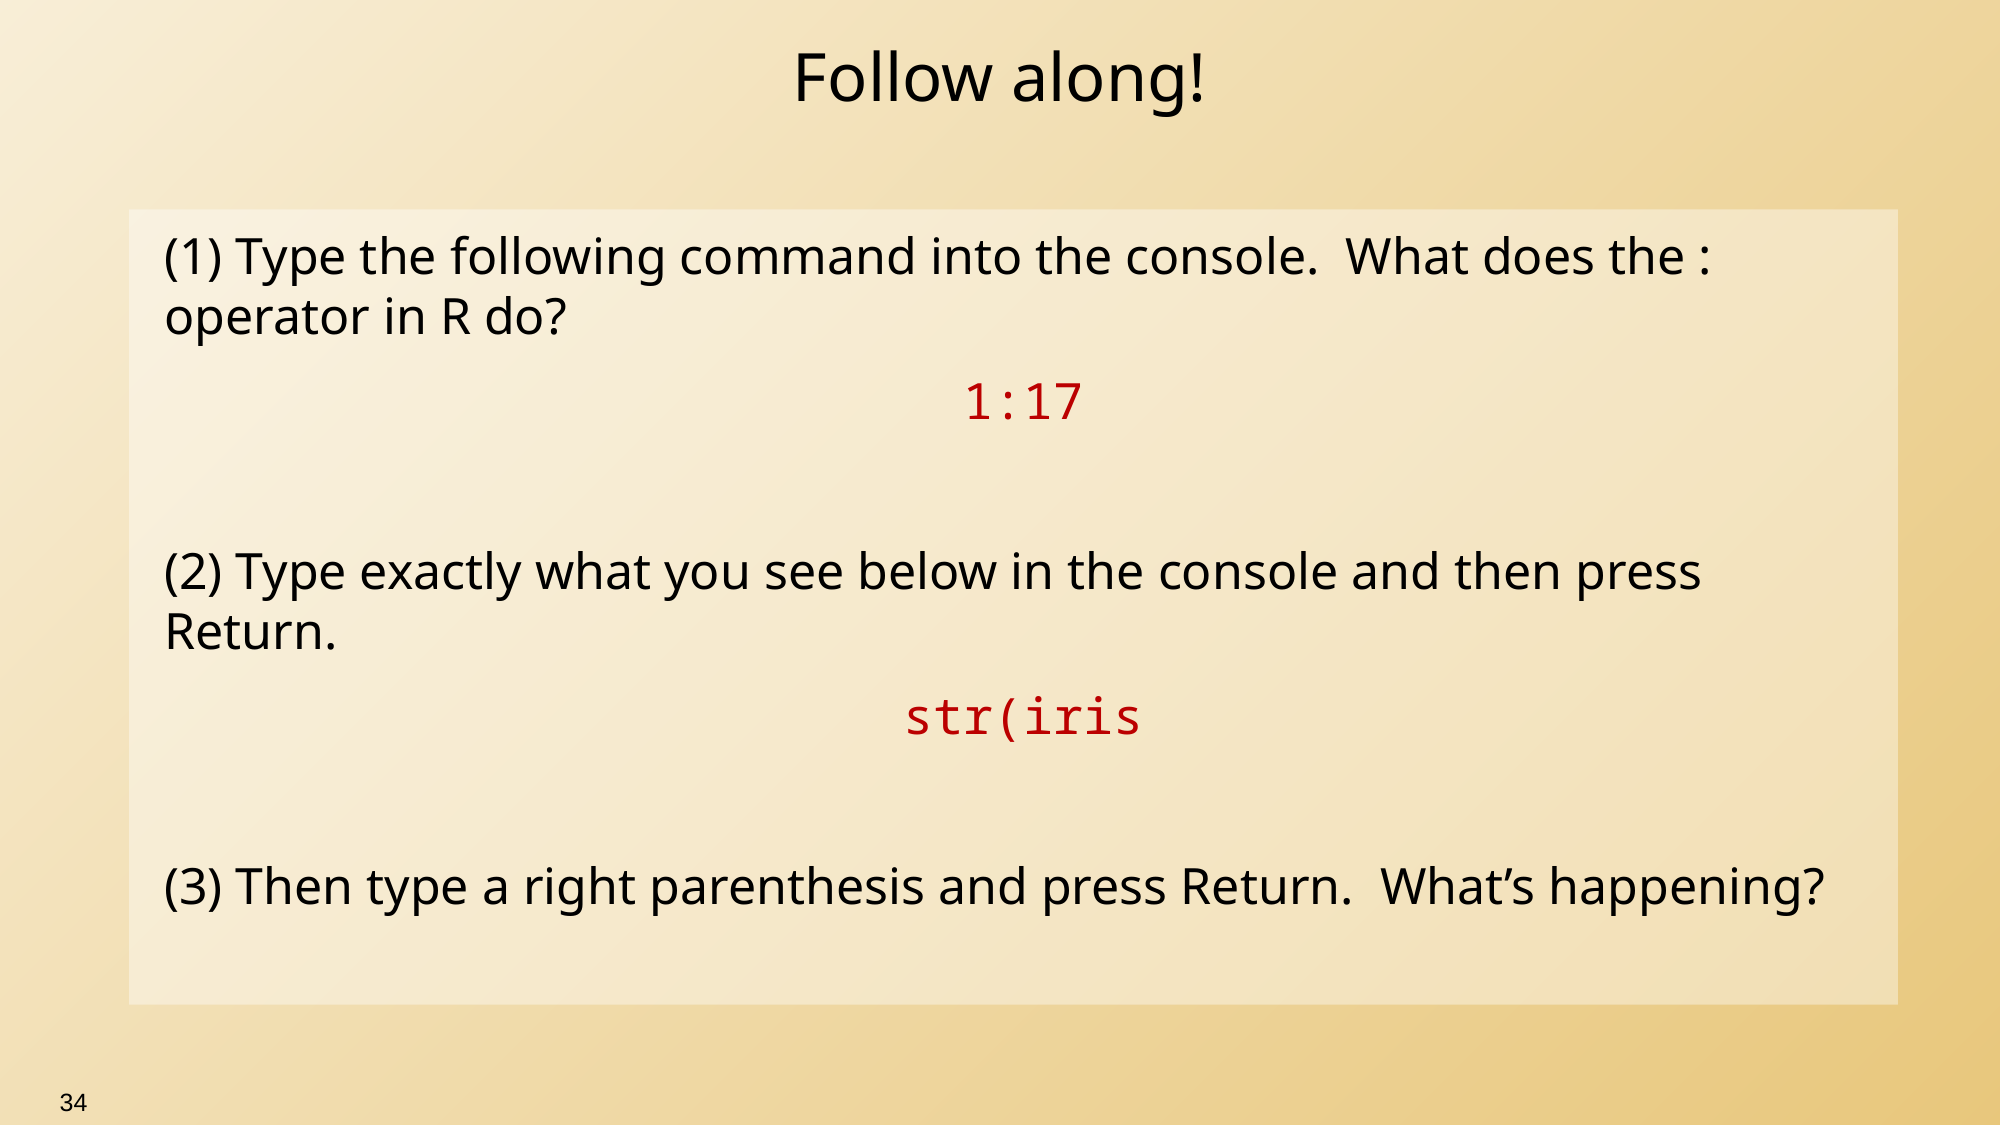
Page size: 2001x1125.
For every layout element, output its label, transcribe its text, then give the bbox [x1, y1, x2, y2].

title Follow along! [150, 0, 1850, 150]
list (1) Type the following command into the console. What does the : operator in R do? 1:17 (2) Type exactly what you see below in the console and then press Return. str(iris (3) Then type a right parenthesis and press Return. What’s happening? [129, 209, 1898, 1005]
